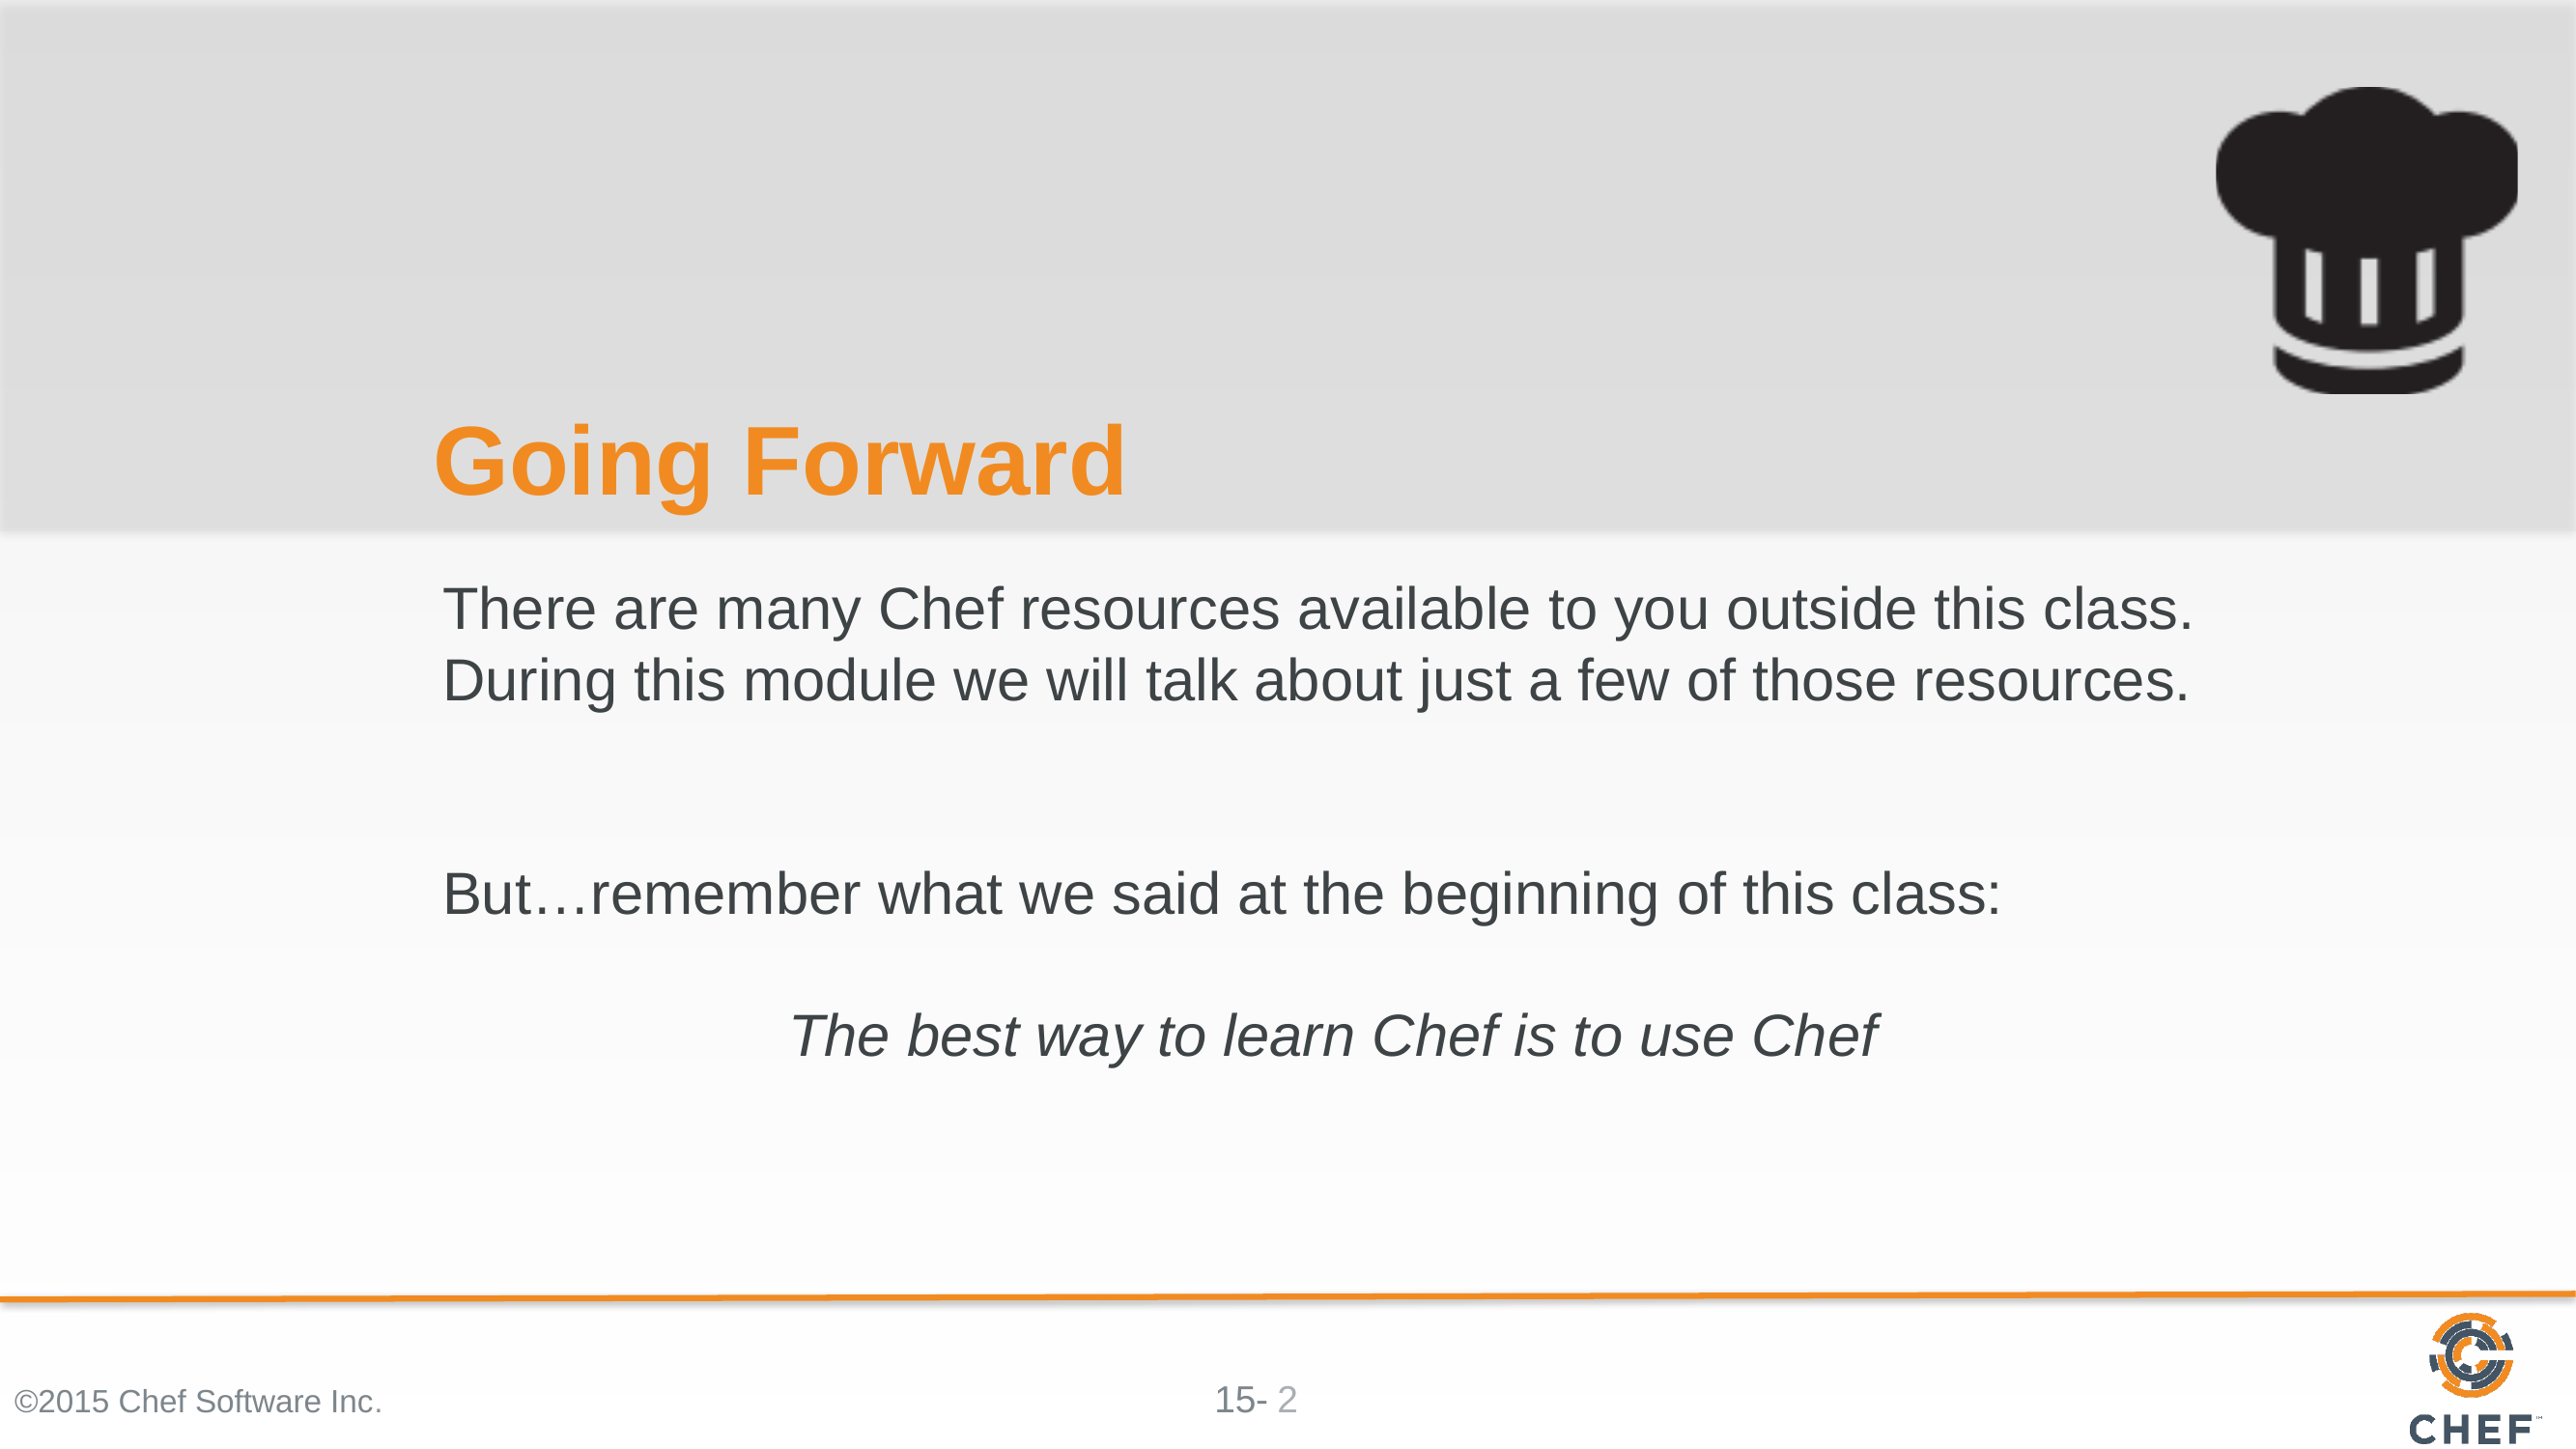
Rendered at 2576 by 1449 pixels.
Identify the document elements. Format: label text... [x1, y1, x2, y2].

subtitle There are many Chef resources available to you outside this class. During this module we will talk about just a few of those resources. But…remember what we said at the beginning of this class: The best way to learn Chef is to use Chef [428, 555, 2239, 1087]
footer ©2015 Chef Software Inc. [0, 1359, 901, 1440]
picture [2399, 1297, 2550, 1449]
title Going Forward [418, 395, 2158, 531]
slide_number 2 [998, 1359, 1578, 1437]
